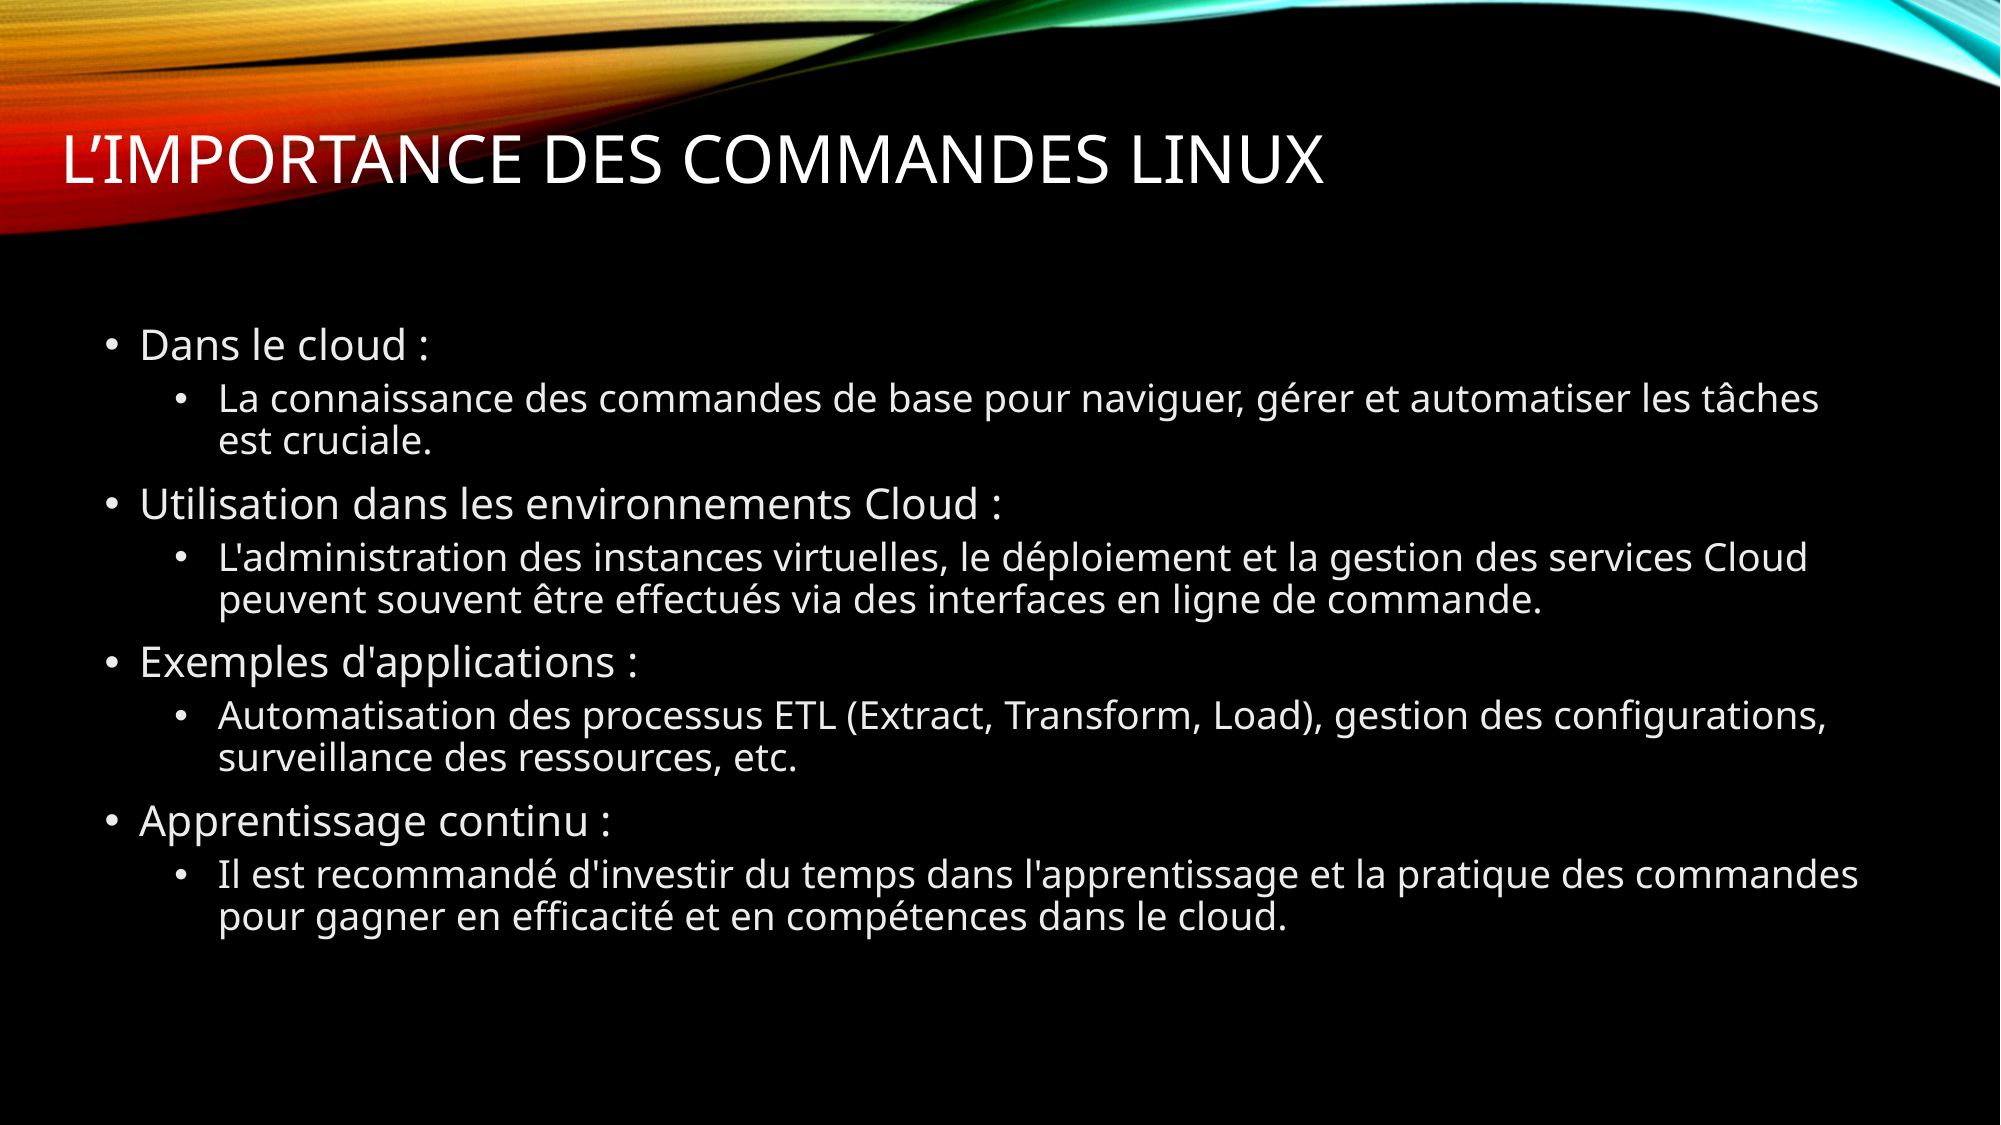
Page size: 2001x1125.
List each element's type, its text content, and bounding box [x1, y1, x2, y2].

picture [0, 0, 2000, 237]
list Dans le cloud : La connaissance des commandes de base pour naviguer, gérer et automatiser les tâches est cruciale. Utilisation dans les environnements Cloud : L'administration des instances virtuelles, le déploiement et la gestion des services Cloud peuvent souvent être effectués via des interfaces en ligne de commande. Exemples d'applications : Automatisation des processus ETL (Extract, Transform, Load), gestion des configurations, surveillance des ressources, etc. Apprentissage continu : Il est recommandé d'investir du temps dans l'apprentissage et la pratique des commandes pour gagner en efficacité et en compétences dans le cloud. [89, 316, 1882, 951]
title L’importance des commandes linux [45, 104, 1938, 219]
